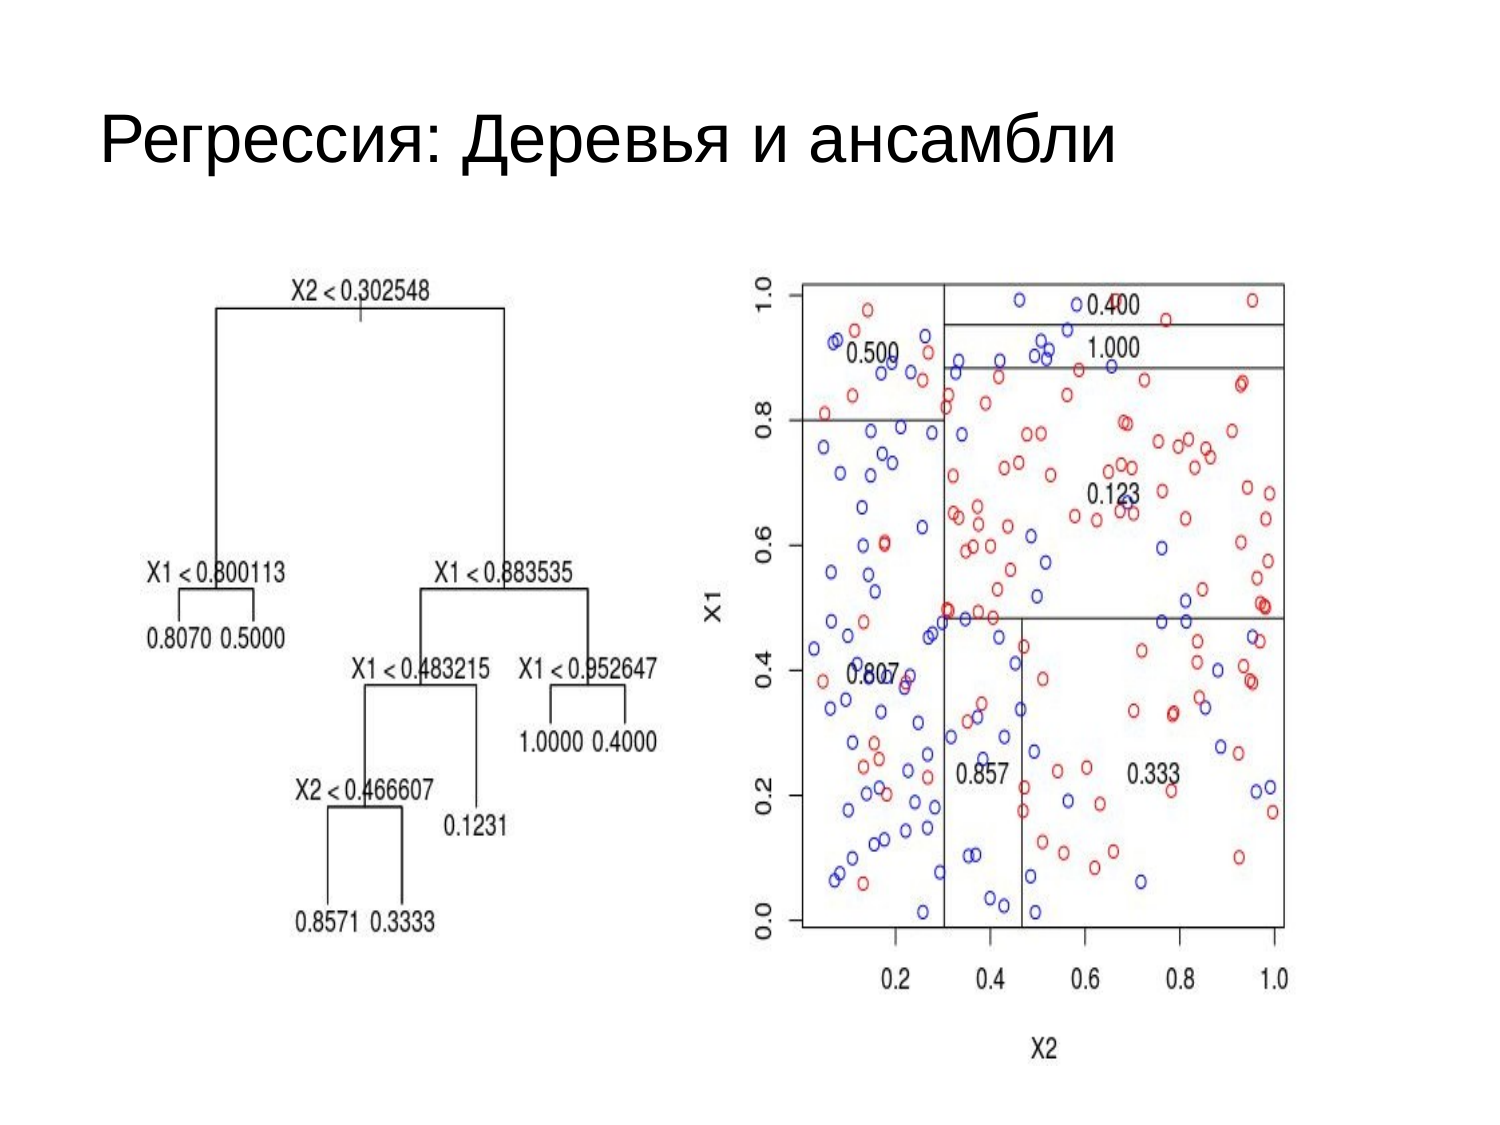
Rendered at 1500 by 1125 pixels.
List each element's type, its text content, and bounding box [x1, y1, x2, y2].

title Регрессия: Деревья и ансамбли [97, 91, 1122, 282]
picture [140, 266, 1297, 1066]
